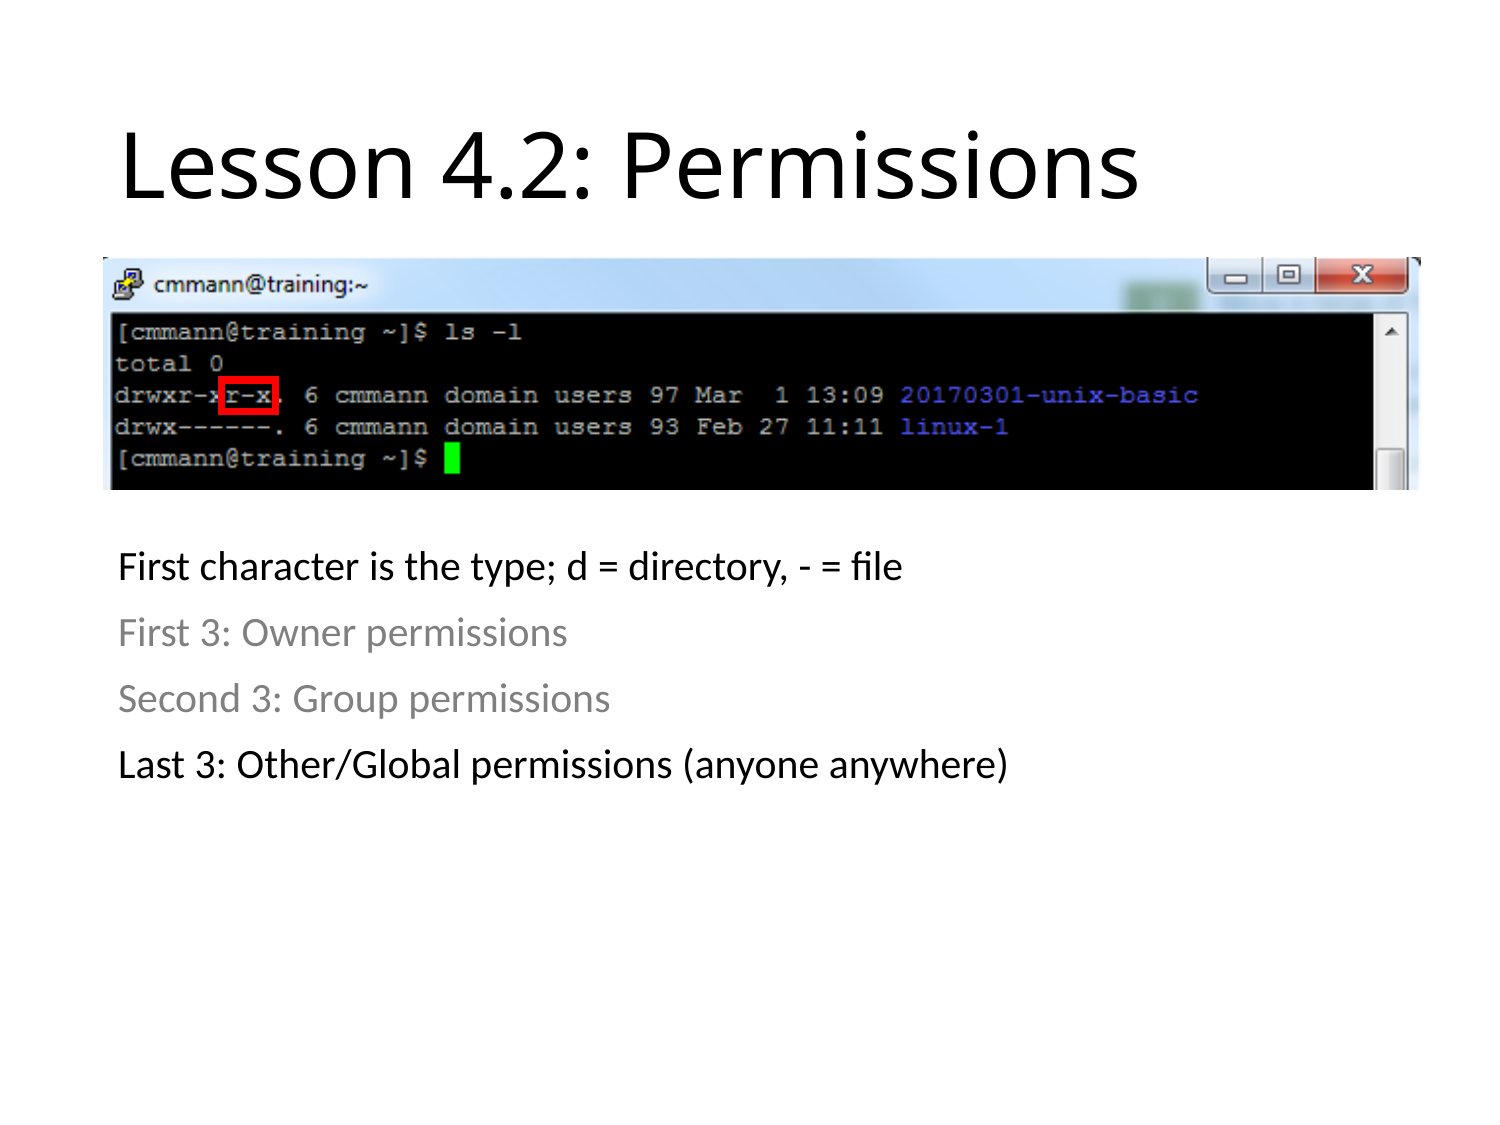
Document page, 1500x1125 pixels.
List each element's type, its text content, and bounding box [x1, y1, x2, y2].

title Lesson 4.2: Permissions [103, 59, 1397, 257]
picture [103, 257, 1421, 490]
list First character is the type; d = directory, - = file First 3: Owner permissions Second 3: Group permissions Last 3: Other/Global permissions (anyone anywhere) [103, 537, 1397, 1014]
